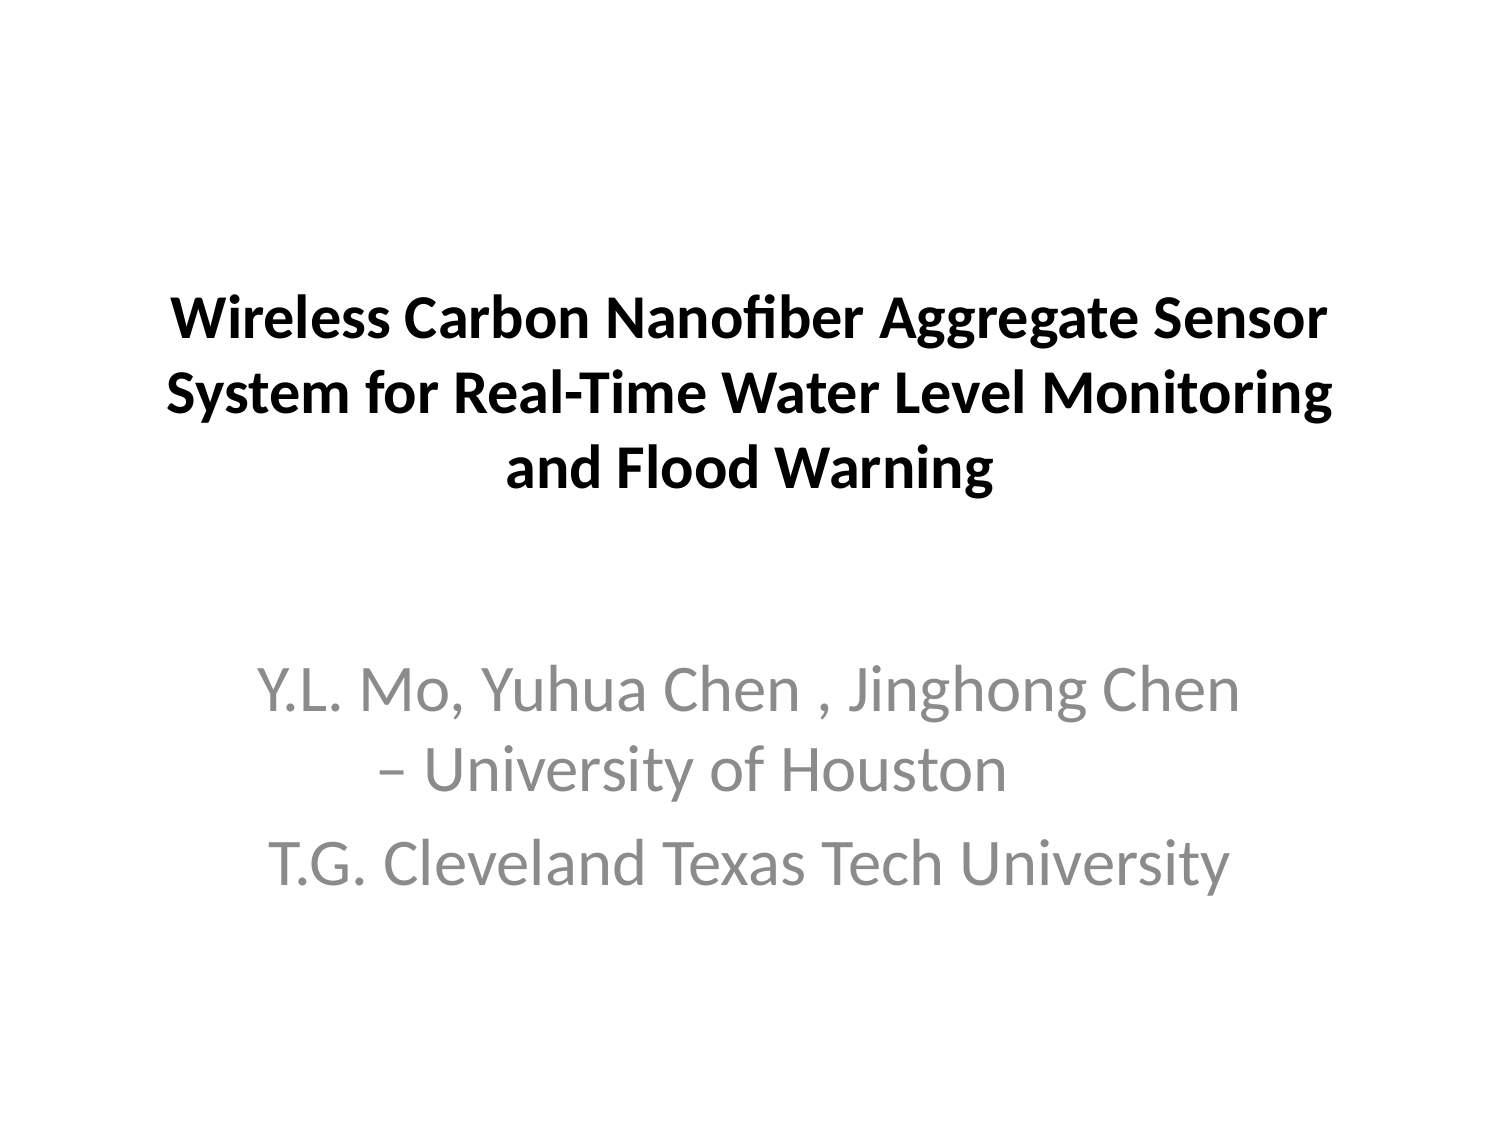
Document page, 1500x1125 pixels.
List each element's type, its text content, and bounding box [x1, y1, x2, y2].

subtitle Y.L. Mo, Yuhua Chen , Jinghong Chen – University of Houston T.G. Cleveland Texas Tech University [225, 637, 1275, 925]
title Wireless Carbon Nanofiber Aggregate Sensor System for Real-Time Water Level Monitoring and Flood Warning [112, 267, 1388, 509]
